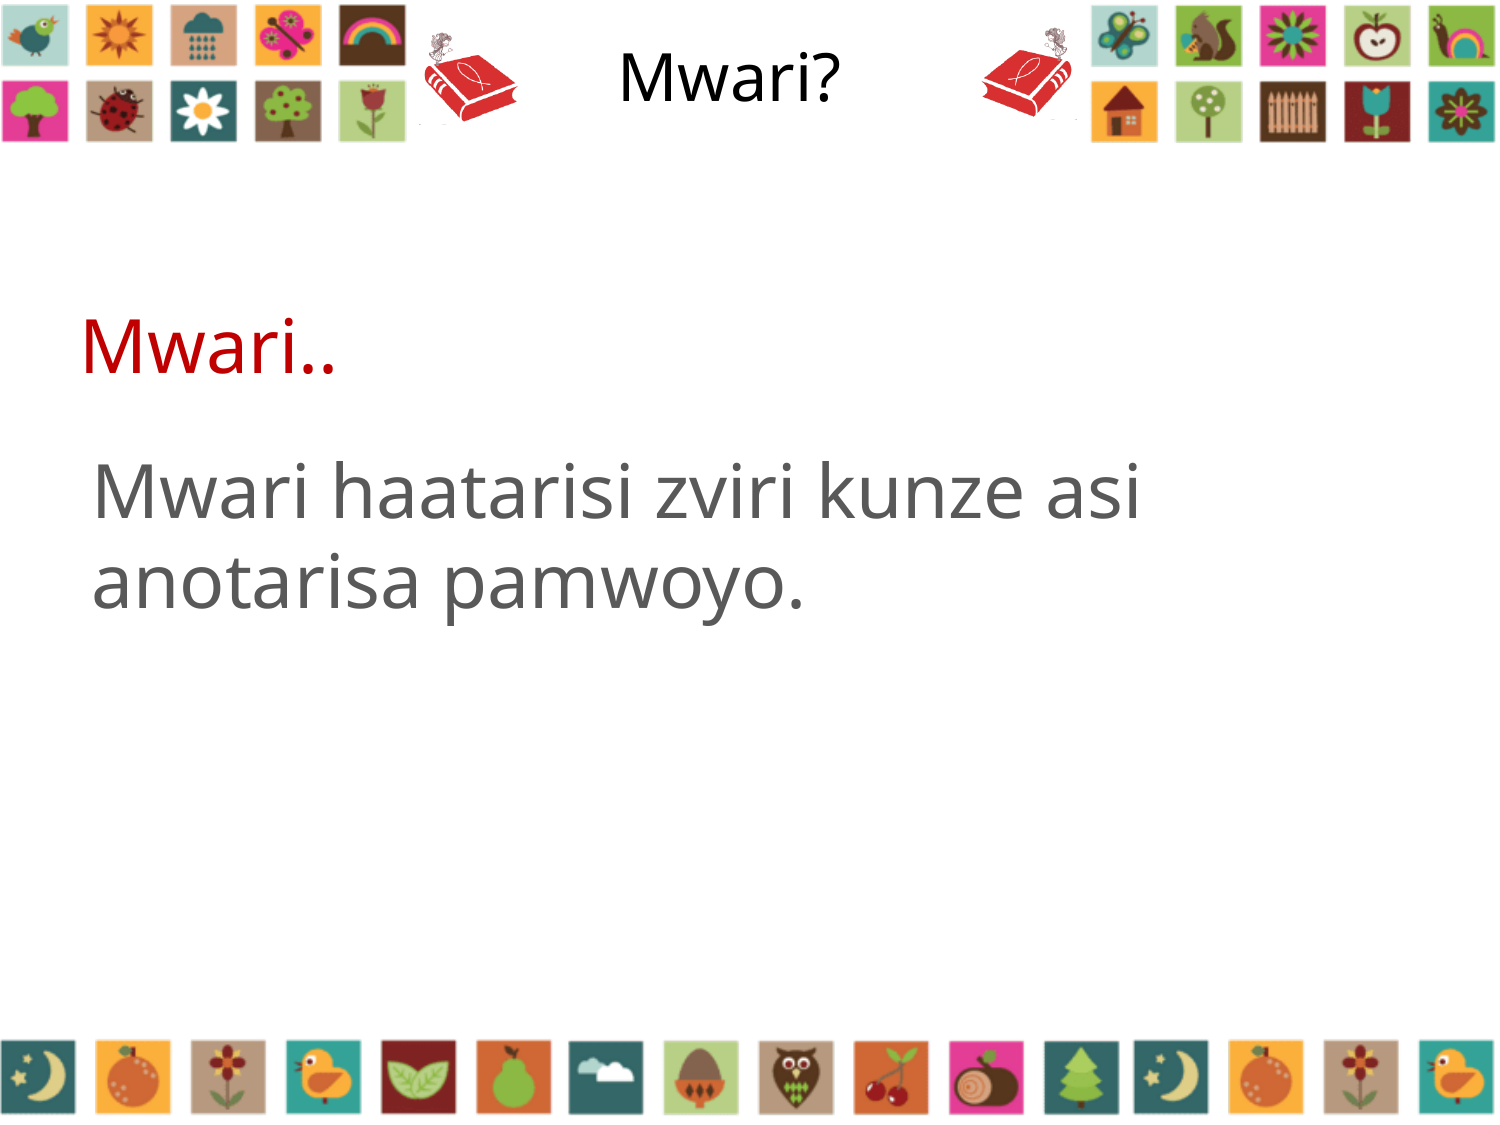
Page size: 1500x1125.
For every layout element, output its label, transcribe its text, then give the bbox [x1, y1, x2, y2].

text_box Mwari? [553, 27, 946, 123]
picture [950, 3, 1500, 150]
text_box Mwari.. [64, 290, 1412, 396]
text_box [0, 1028, 1500, 1118]
text_box Mwari haatarisi zviri kunze asi anotarisa pamwoyo. [76, 436, 1424, 632]
picture [0, 3, 550, 150]
